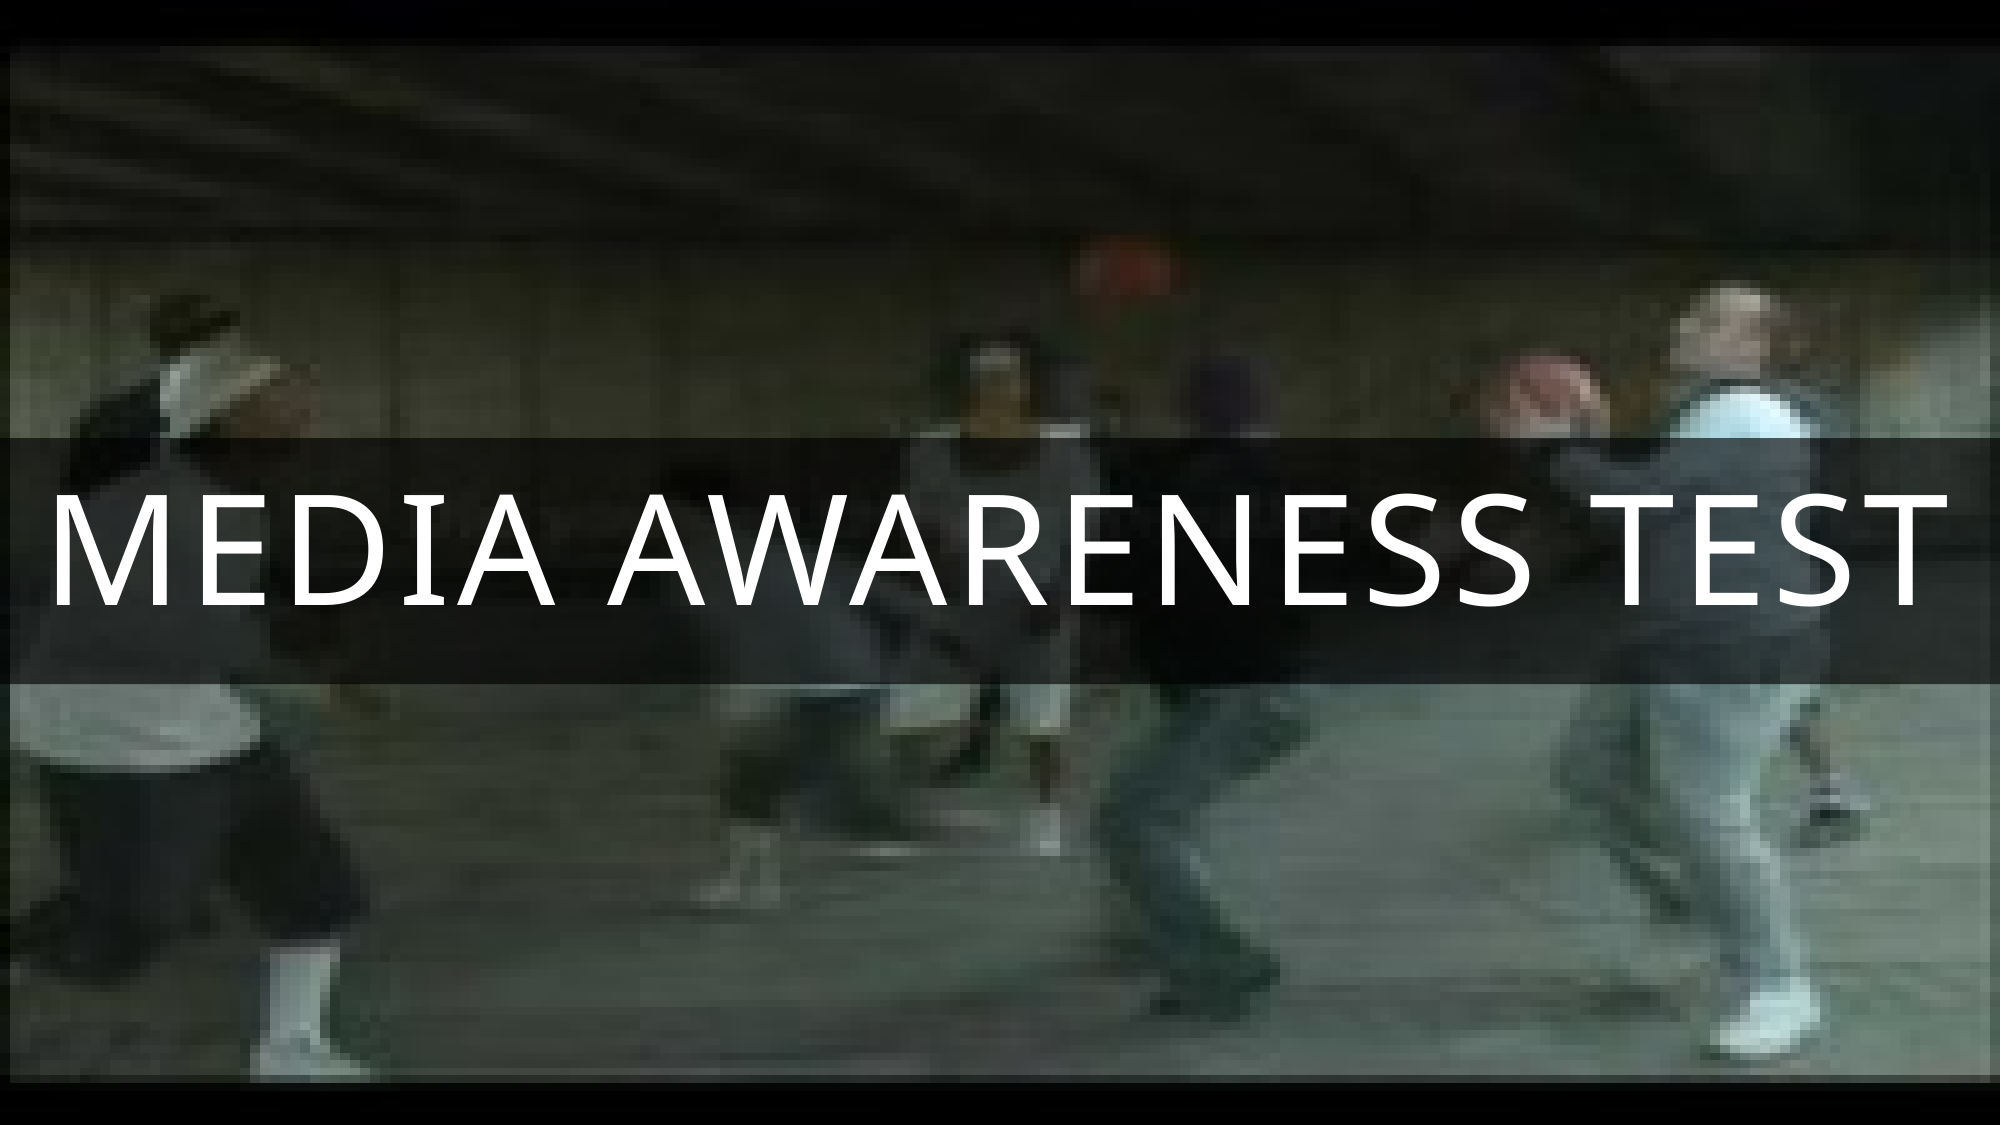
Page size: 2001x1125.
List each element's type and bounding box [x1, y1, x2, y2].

text_box [0, 0, 2000, 1125]
